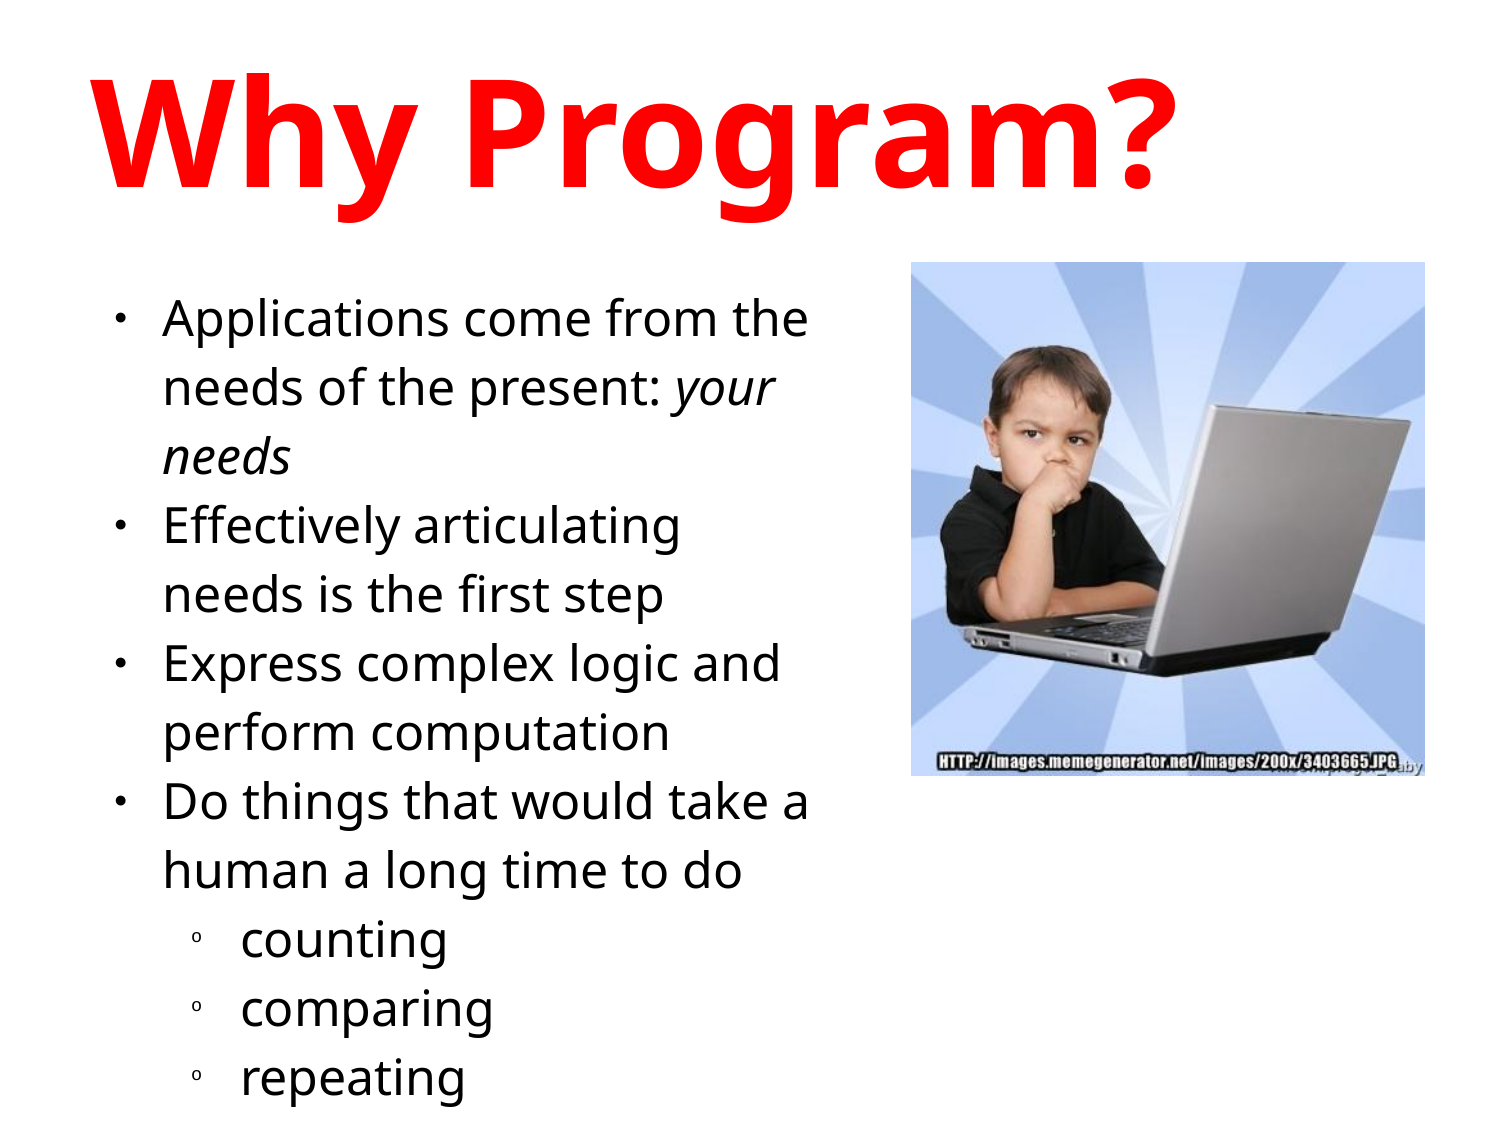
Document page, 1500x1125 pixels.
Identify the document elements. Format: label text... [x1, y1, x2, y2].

list Applications come from the needs of the present: your needs ﻿Effectively articulating needs is the first step Express complex logic and perform computation Do things that would take a human a long time to do counting comparing repeating [75, 262, 853, 1078]
picture [910, 262, 1426, 777]
title Why Program? [75, 45, 1425, 233]
